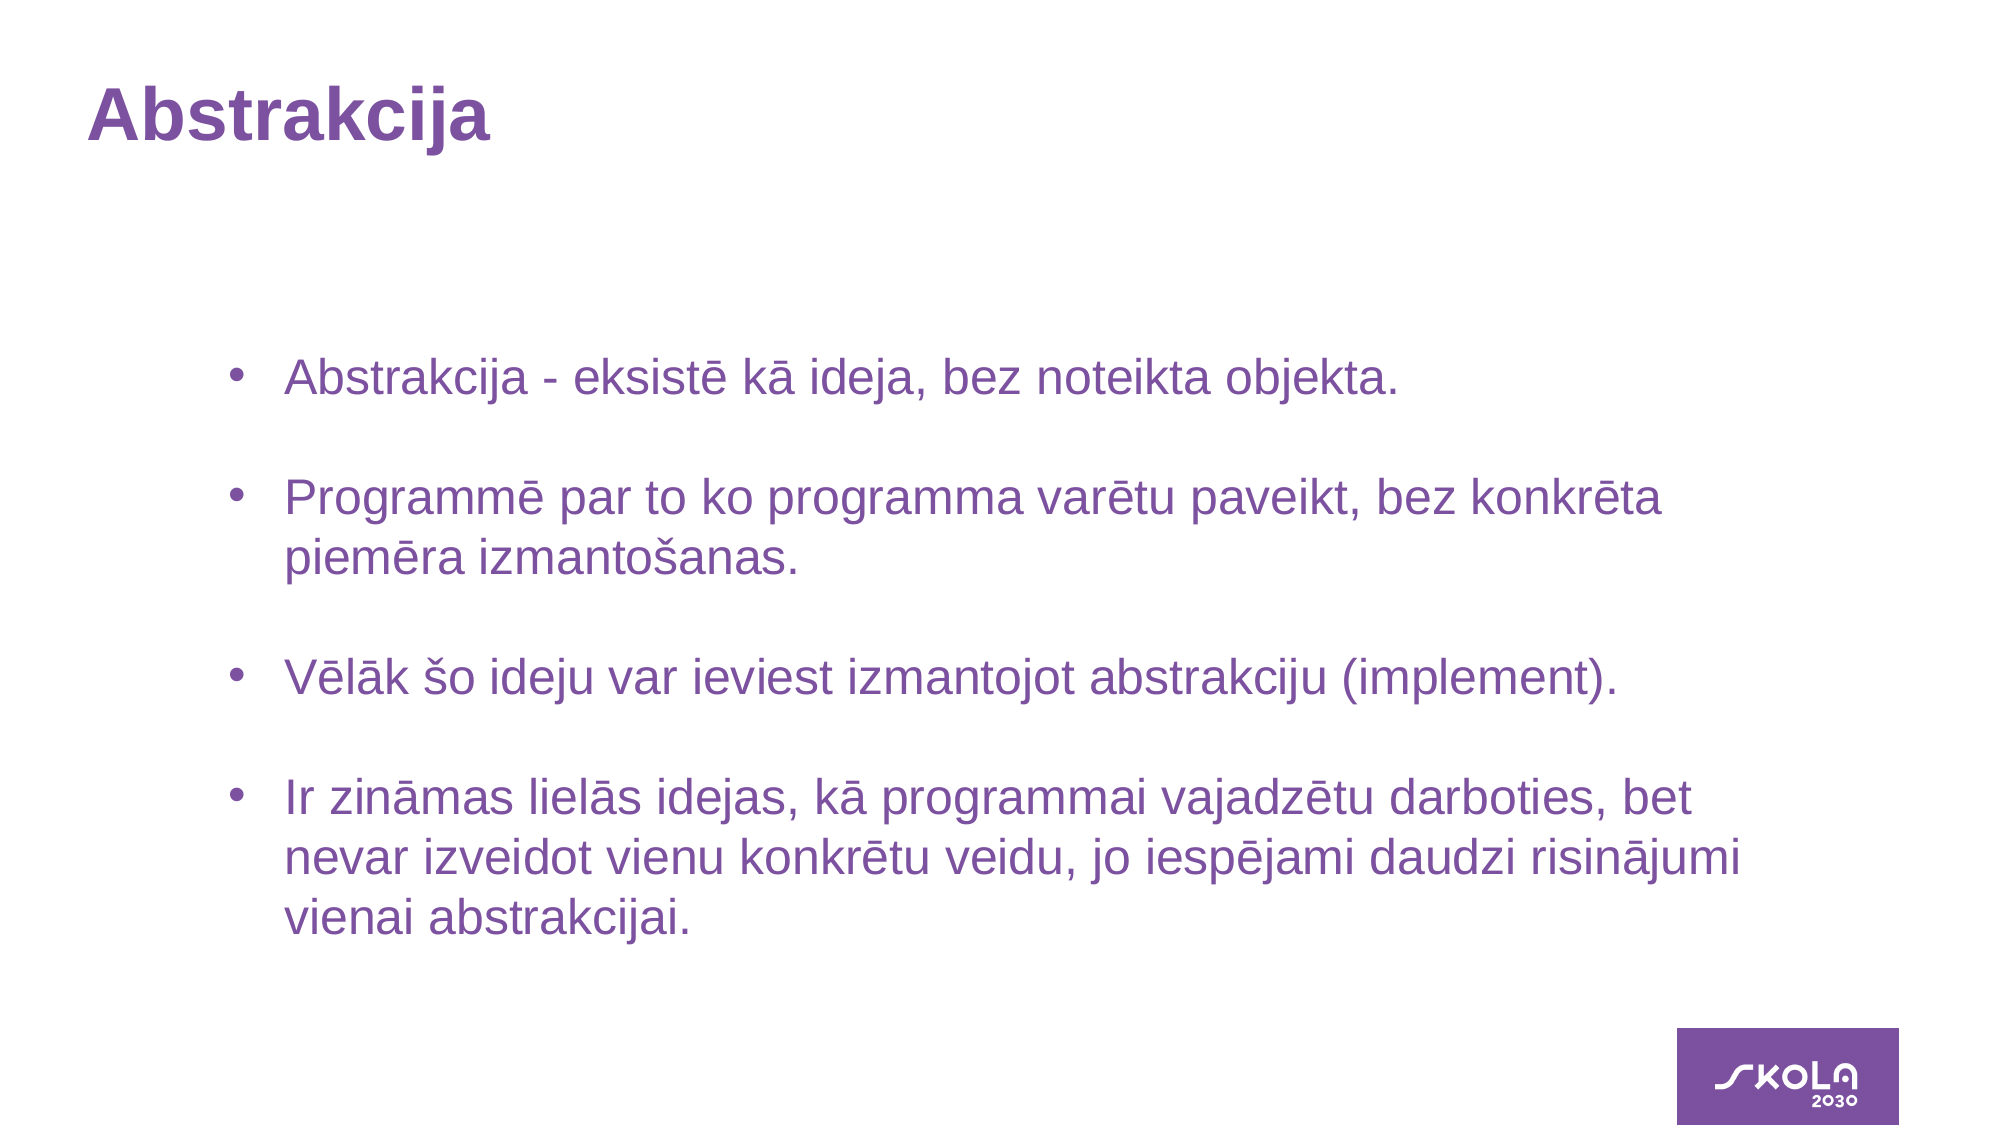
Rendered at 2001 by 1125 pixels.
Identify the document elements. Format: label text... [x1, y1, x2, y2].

picture [1677, 1028, 1899, 1125]
title Abstrakcija [71, 68, 1474, 280]
list Abstrakcija - eksistē kā ideja, bez noteikta objekta. Programmē par to ko programma varētu paveikt, bez konkrēta piemēra izmantošanas. Vēlāk šo ideju var ieviest izmantojot abstrakciju (implement). Ir zināmas lielās idejas, kā programmai vajadzētu darboties, bet nevar izveidot vienu konkrētu veidu, jo iespējami daudzi risinājumi vienai abstrakcijai. [213, 336, 1819, 945]
